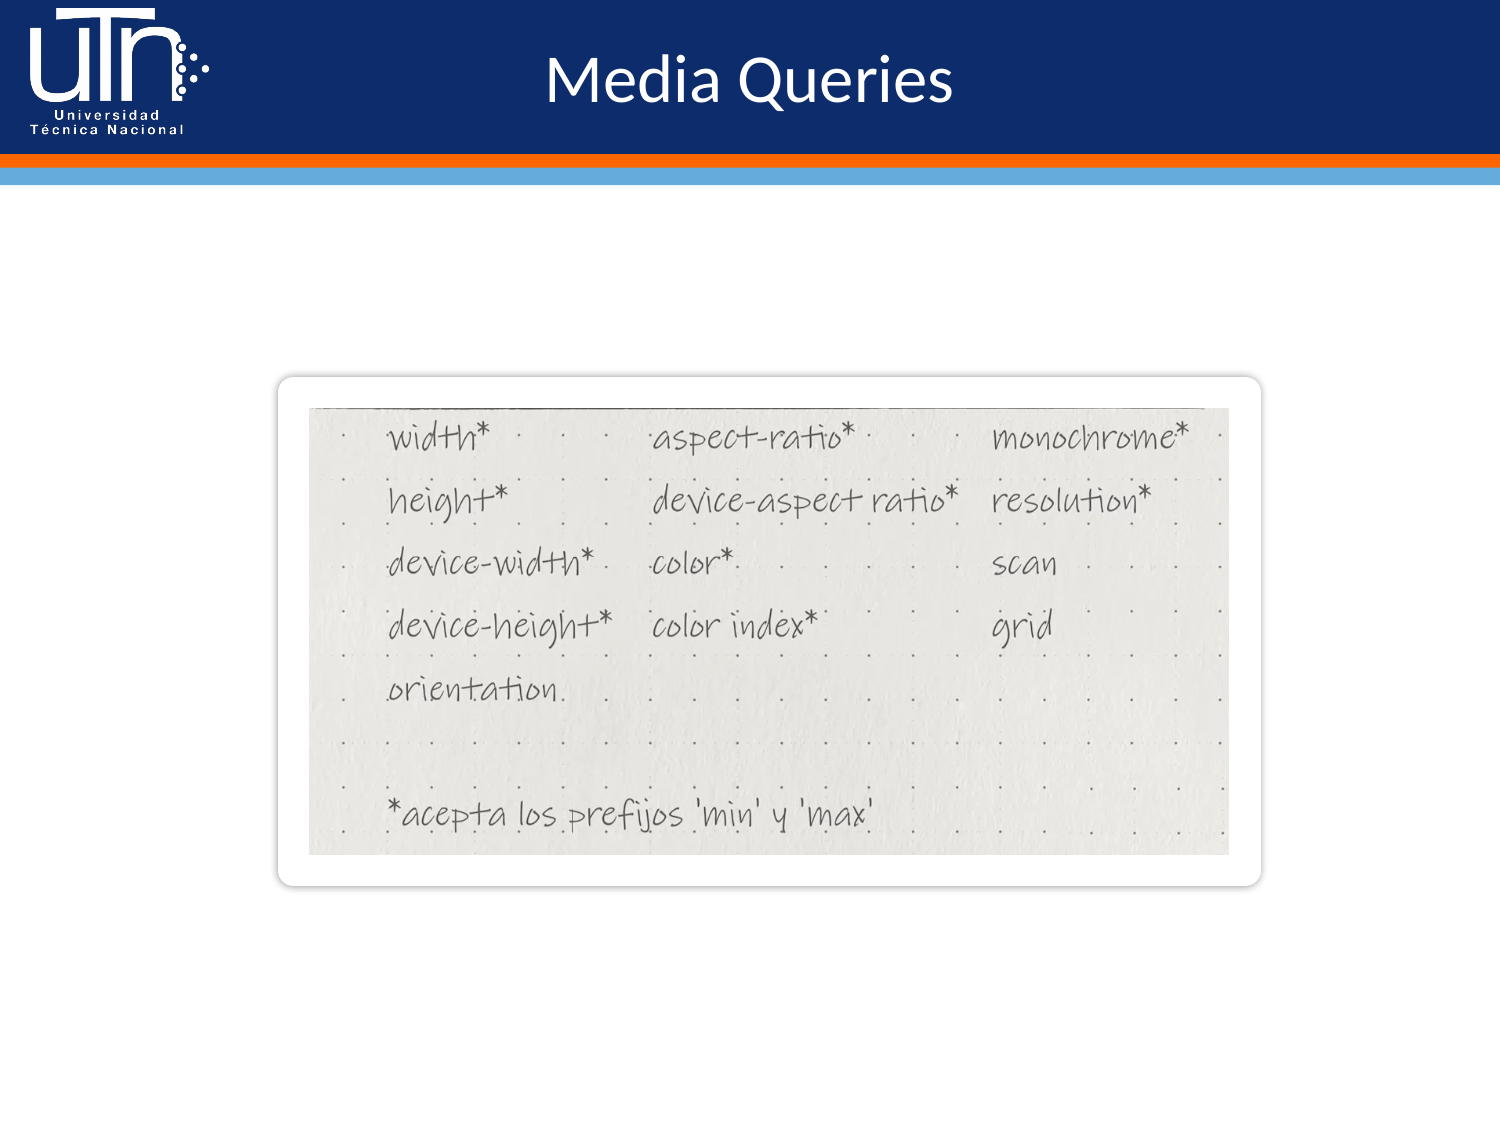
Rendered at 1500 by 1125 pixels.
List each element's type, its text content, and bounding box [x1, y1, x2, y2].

picture [309, 407, 1230, 855]
title Media Queries [0, 0, 1500, 154]
